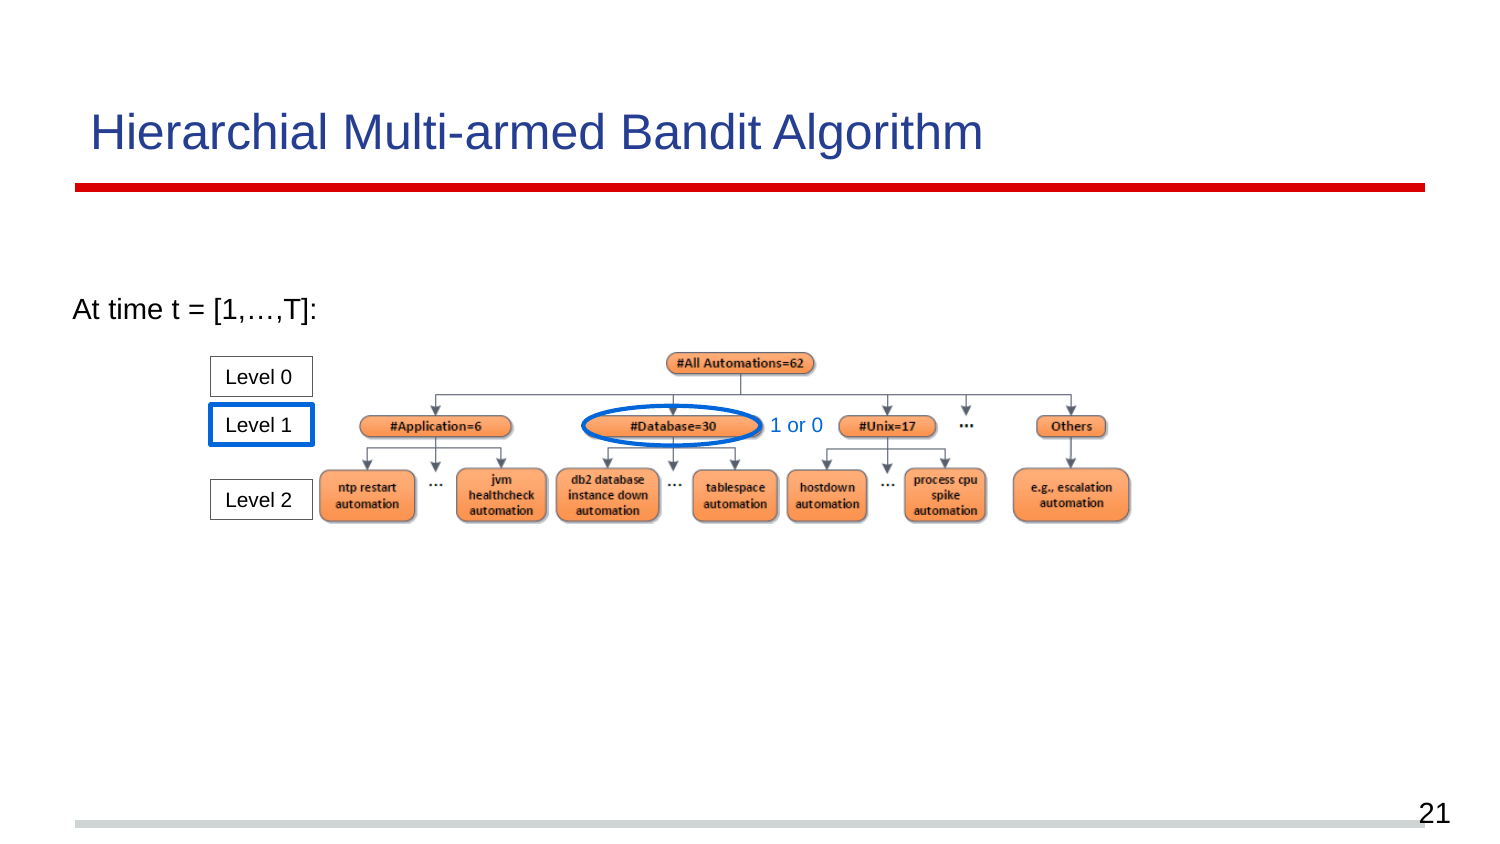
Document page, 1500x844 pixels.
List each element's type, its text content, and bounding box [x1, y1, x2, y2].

text_box Level 1 [210, 404, 302, 445]
picture [307, 341, 1148, 537]
text_box Level 0 [210, 356, 302, 397]
slide_number 21 [1403, 779, 1494, 844]
title Hierarchial Multi-armed Bandit Algorithm [75, 34, 1425, 175]
text_box At time t = [1,…,T]: [57, 248, 408, 333]
text_box Level 2 [210, 479, 302, 520]
